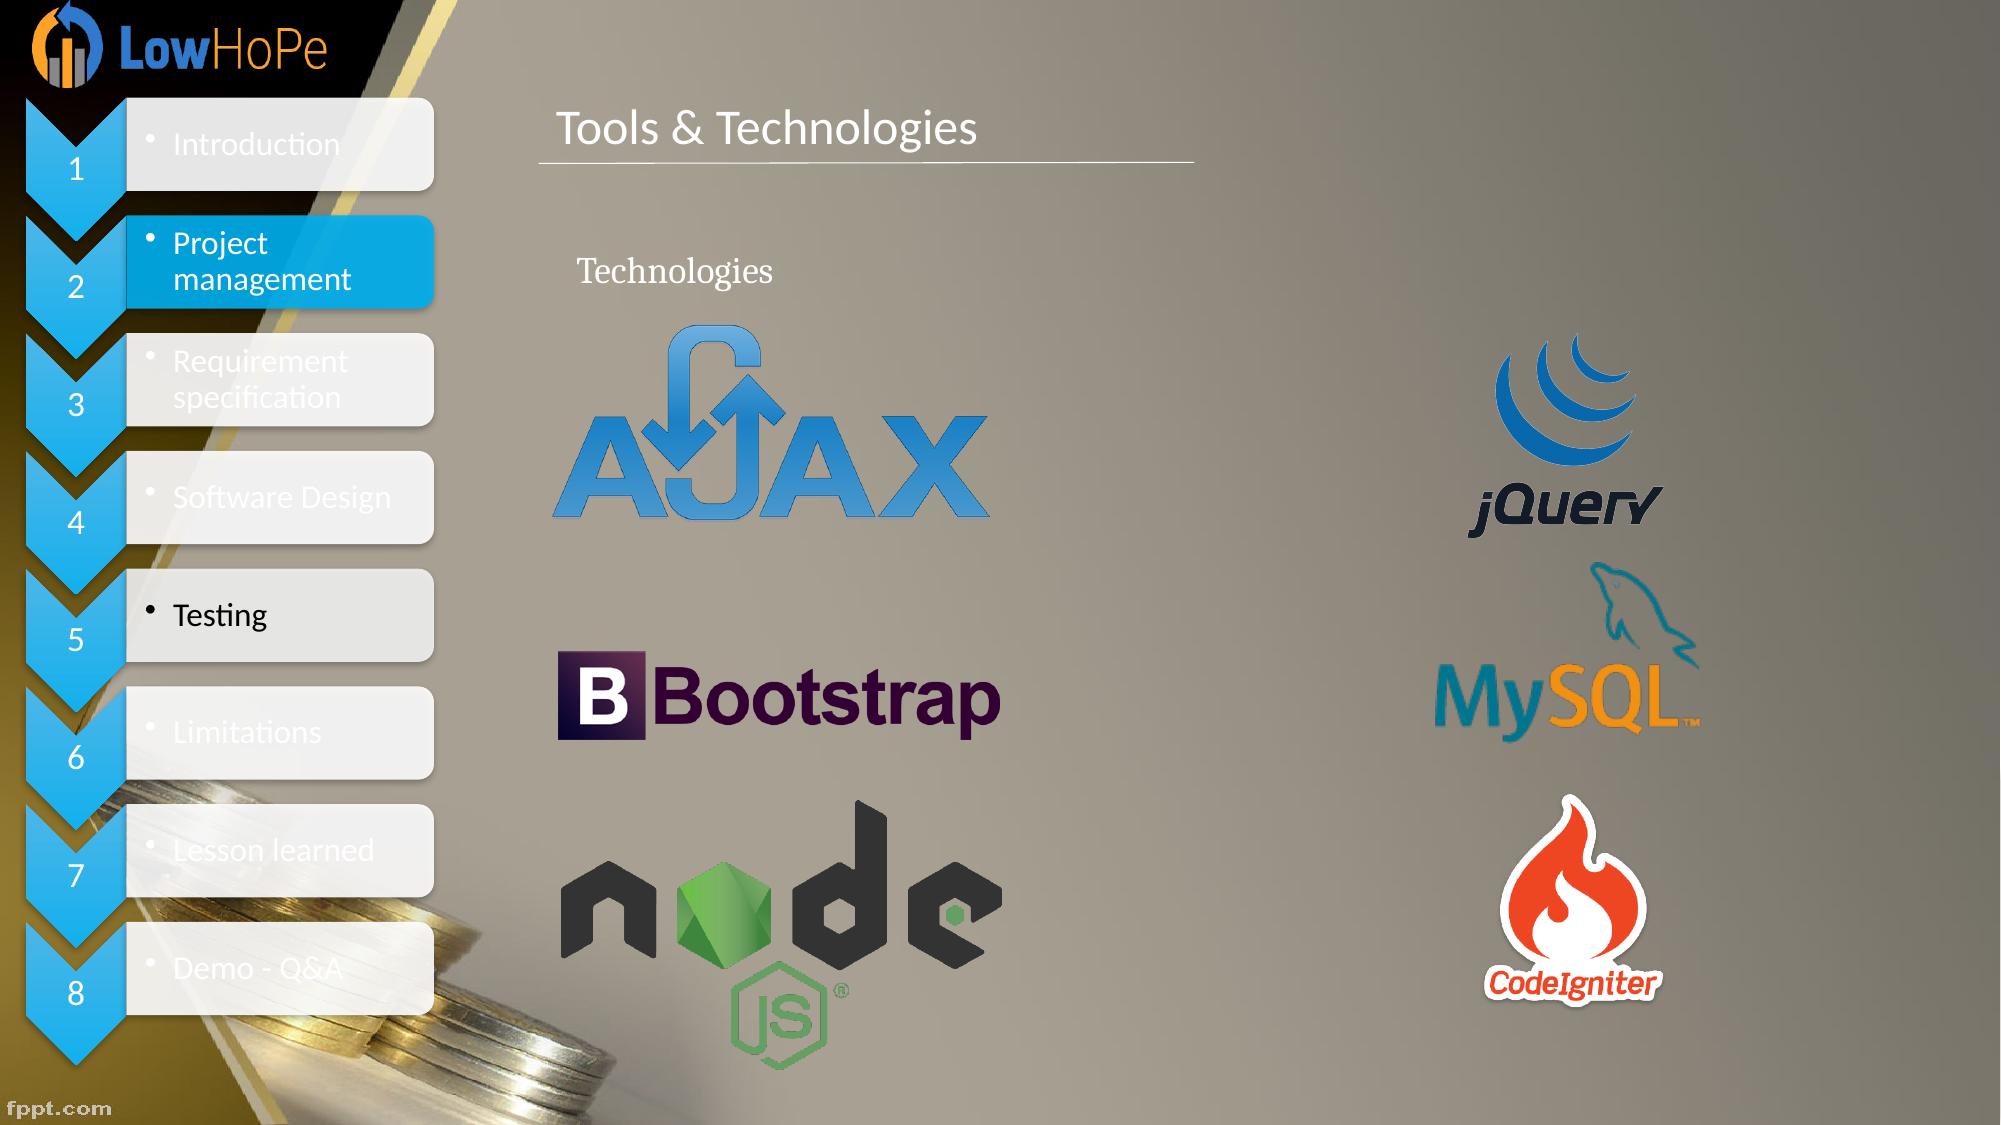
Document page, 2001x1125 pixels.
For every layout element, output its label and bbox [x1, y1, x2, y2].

picture [0, 0, 2000, 1125]
text_box [25, 97, 434, 1066]
